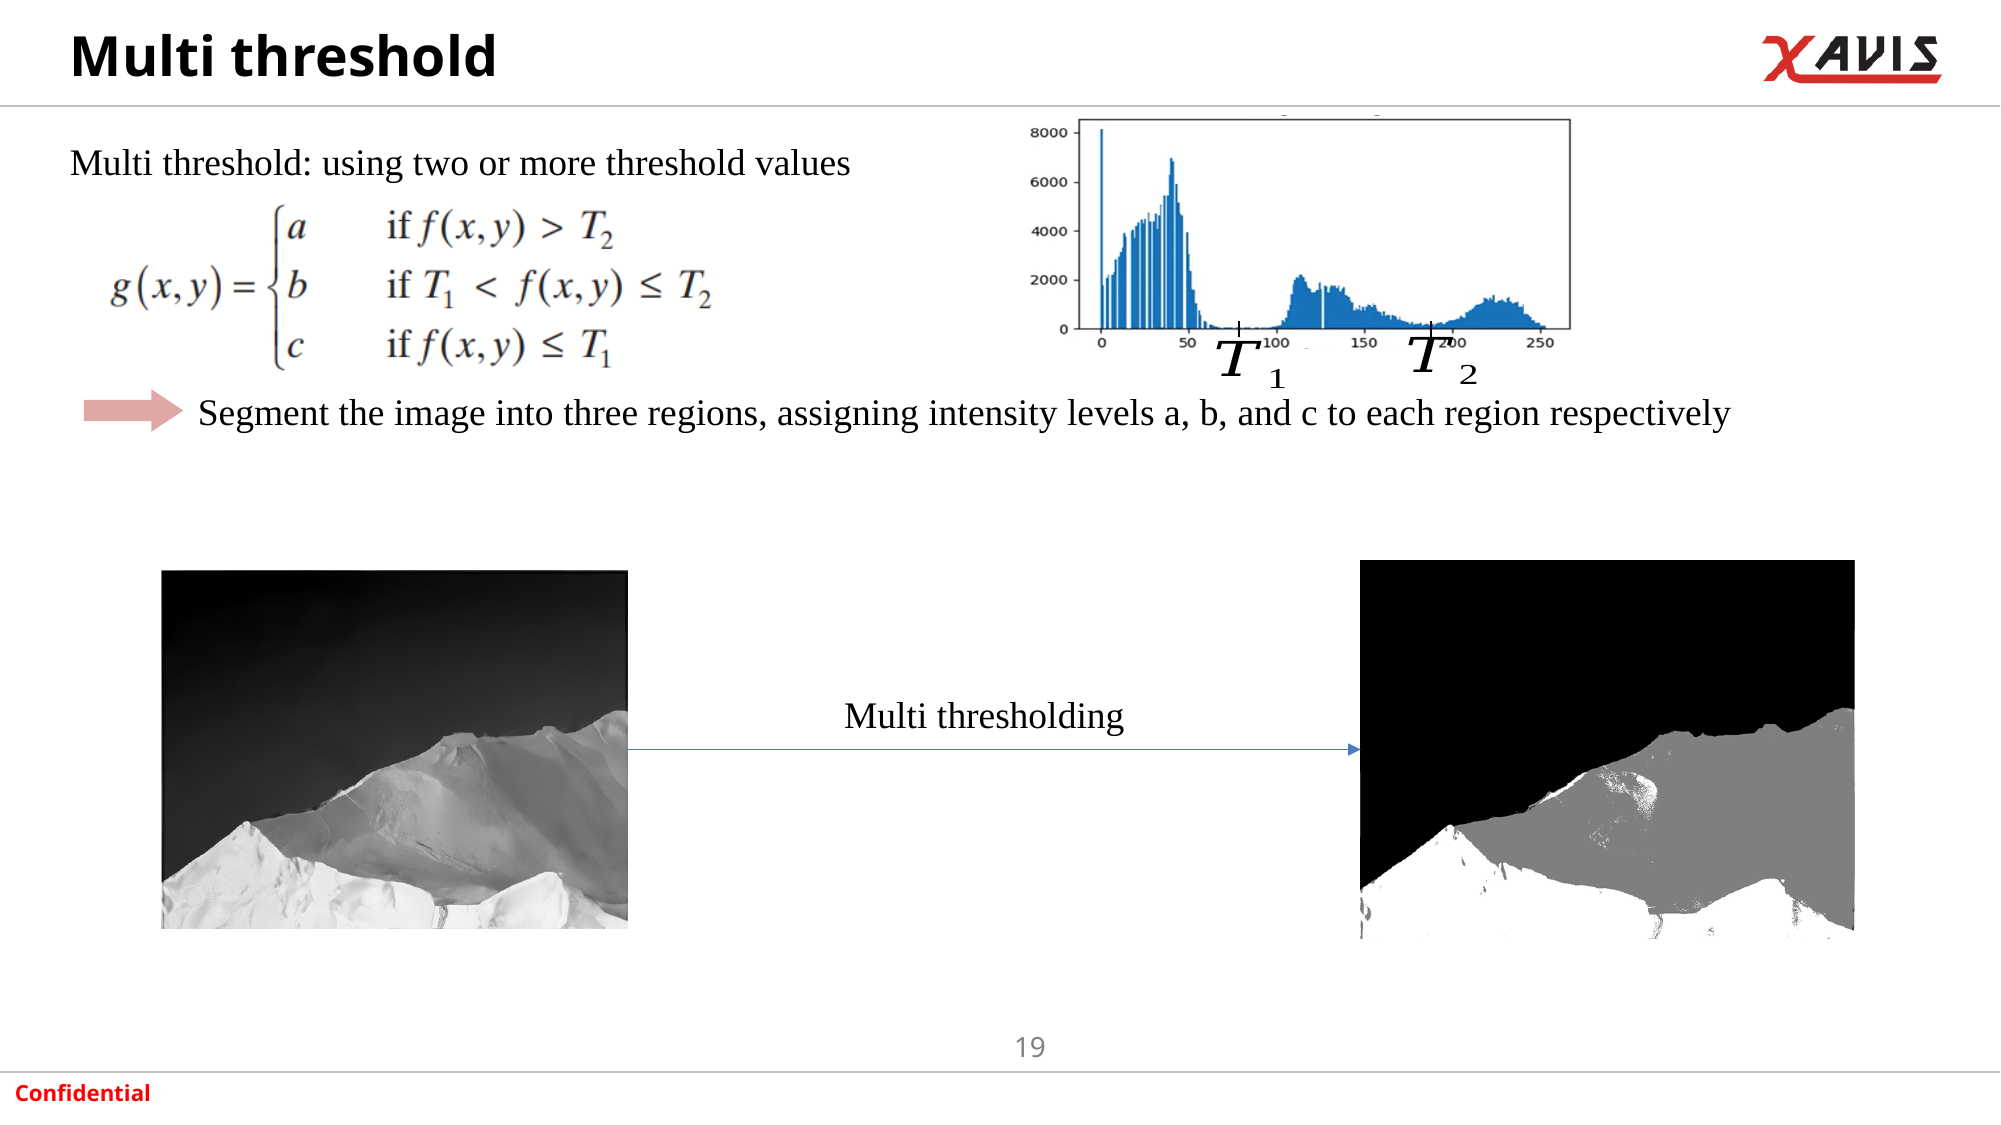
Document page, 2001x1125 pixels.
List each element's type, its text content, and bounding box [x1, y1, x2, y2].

title Multi threshold [55, 23, 1270, 85]
picture [1025, 115, 1576, 350]
text_box [83, 389, 184, 432]
text_box Multi thresholding [829, 684, 1159, 744]
picture [1756, 26, 1946, 89]
picture [1360, 559, 1855, 940]
picture [96, 191, 731, 373]
text_box Multi threshold: using two or more threshold values [55, 130, 1019, 191]
picture [160, 570, 628, 929]
text_box Segment the image into three regions, assigning intensity levels a, b, and c to each region respectively [183, 380, 1753, 440]
